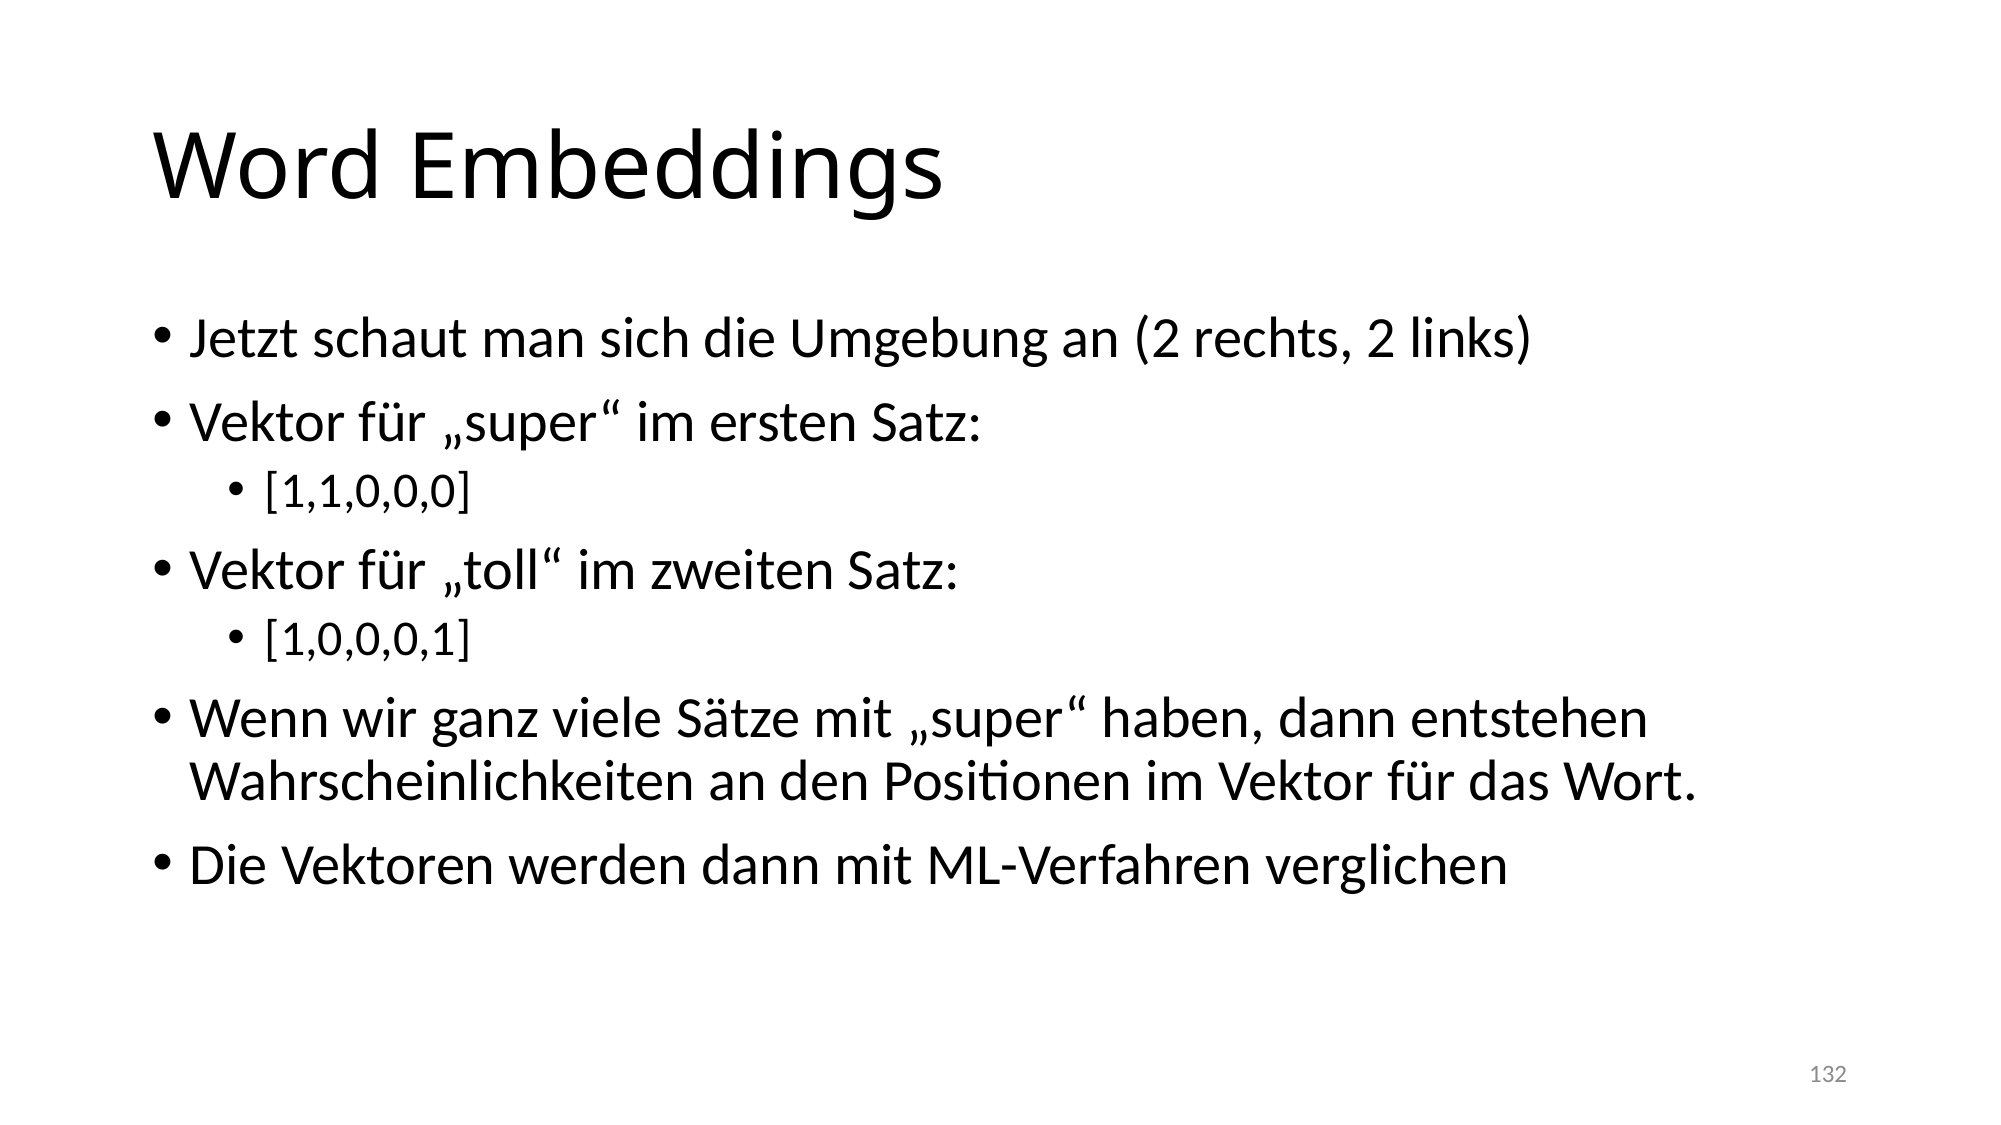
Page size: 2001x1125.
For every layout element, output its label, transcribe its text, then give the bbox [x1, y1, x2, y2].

title Word Embeddings [137, 59, 1863, 278]
slide_number 132 [1412, 1042, 1863, 1103]
list Jetzt schaut man sich die Umgebung an (2 rechts, 2 links) Vektor für „super“ im ersten Satz: [1,1,0,0,0] Vektor für „toll“ im zweiten Satz: [1,0,0,0,1] Wenn wir ganz viele Sätze mit „super“ haben, dann entstehen Wahrscheinlichkeiten an den Positionen im Vektor für das Wort. Die Vektoren werden dann mit ML-Verfahren verglichen [137, 299, 1863, 1014]
